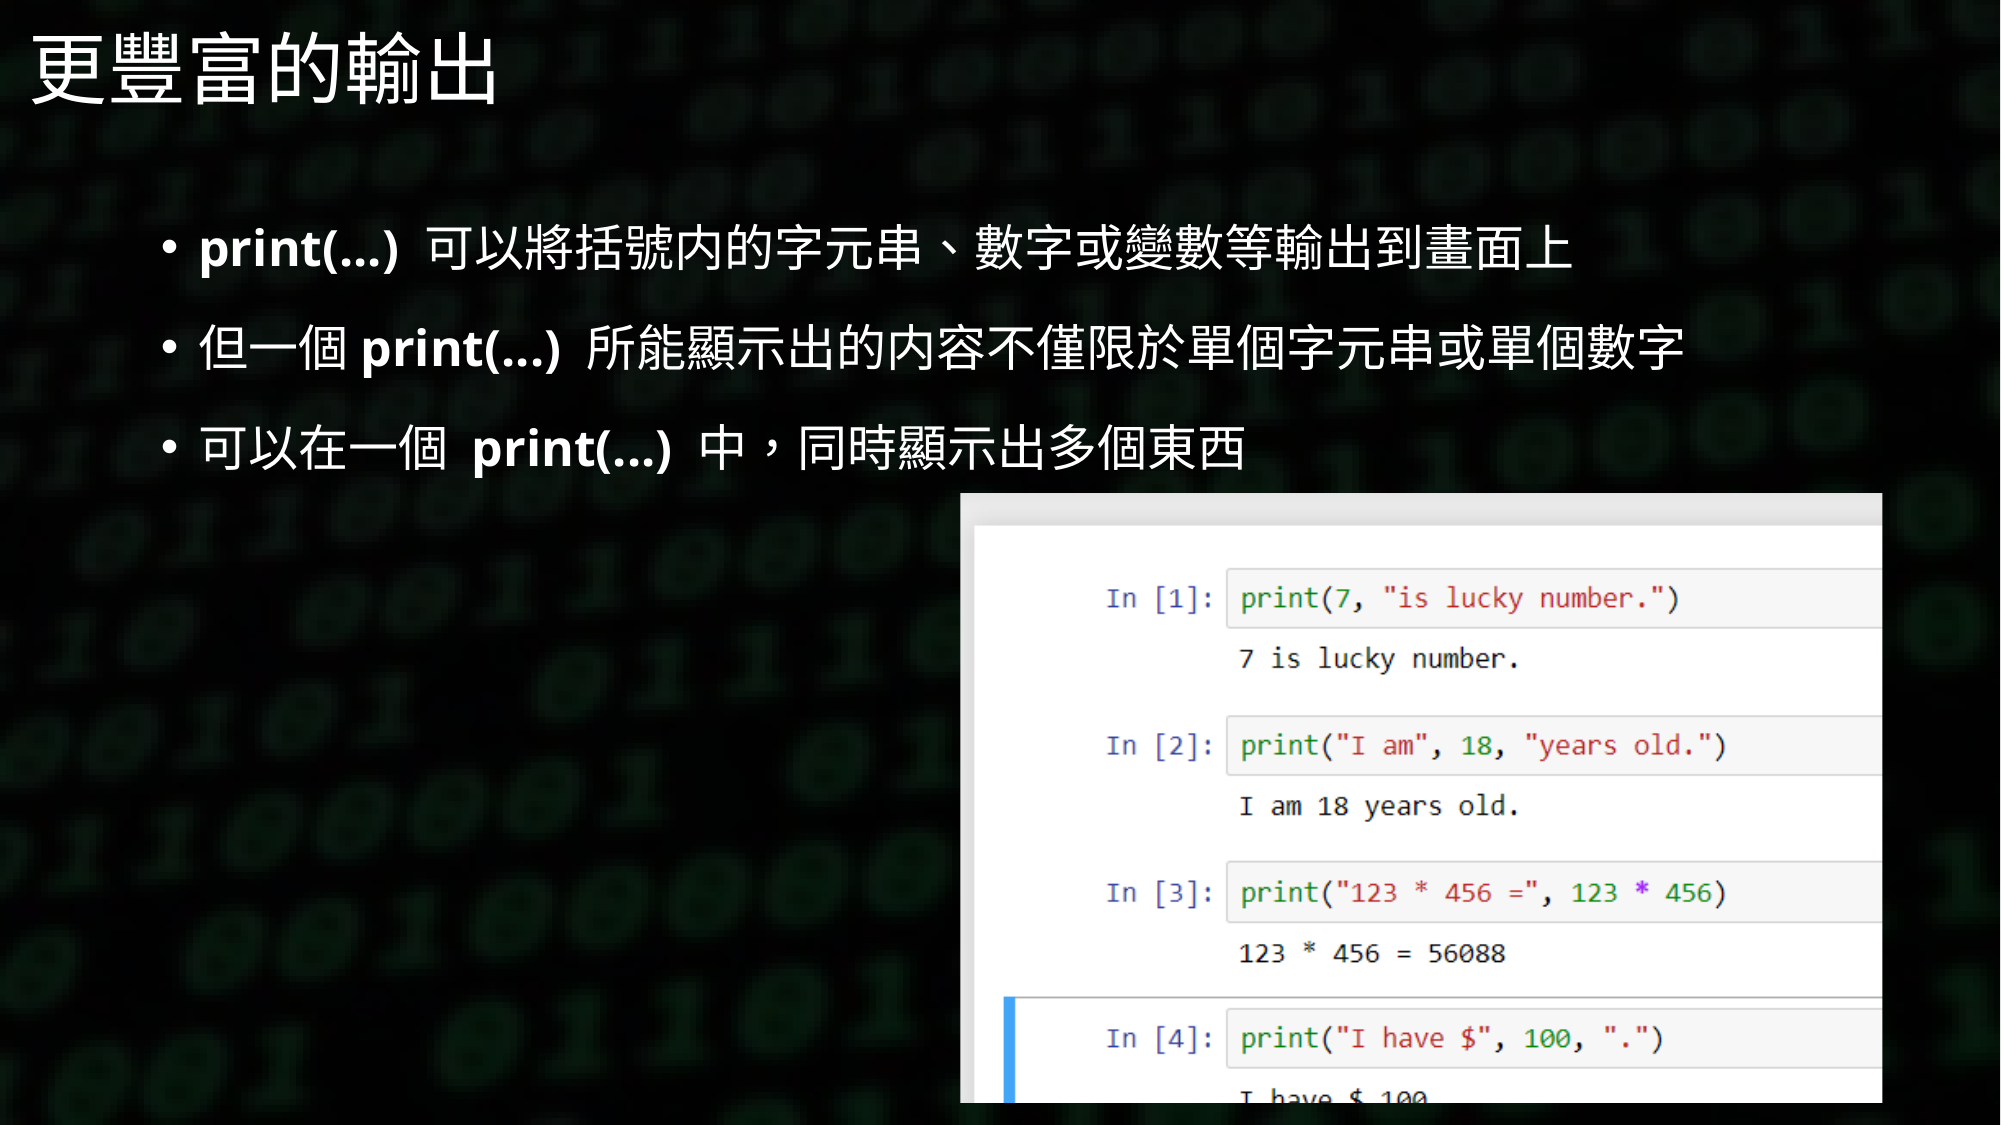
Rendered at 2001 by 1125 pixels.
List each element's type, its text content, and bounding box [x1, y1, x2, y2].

picture [0, 0, 2001, 1125]
title 更豐富的輸出 [13, 22, 1739, 124]
text_box print(...) 可以將括號内的字元串、數字或變數等輸出到畫面上 但一個print(...) 所能顯示出的内容不僅限於單個字元串或單個數字 可以在一個 print(...) 中，同時顯示出多個東西 [145, 193, 1804, 784]
